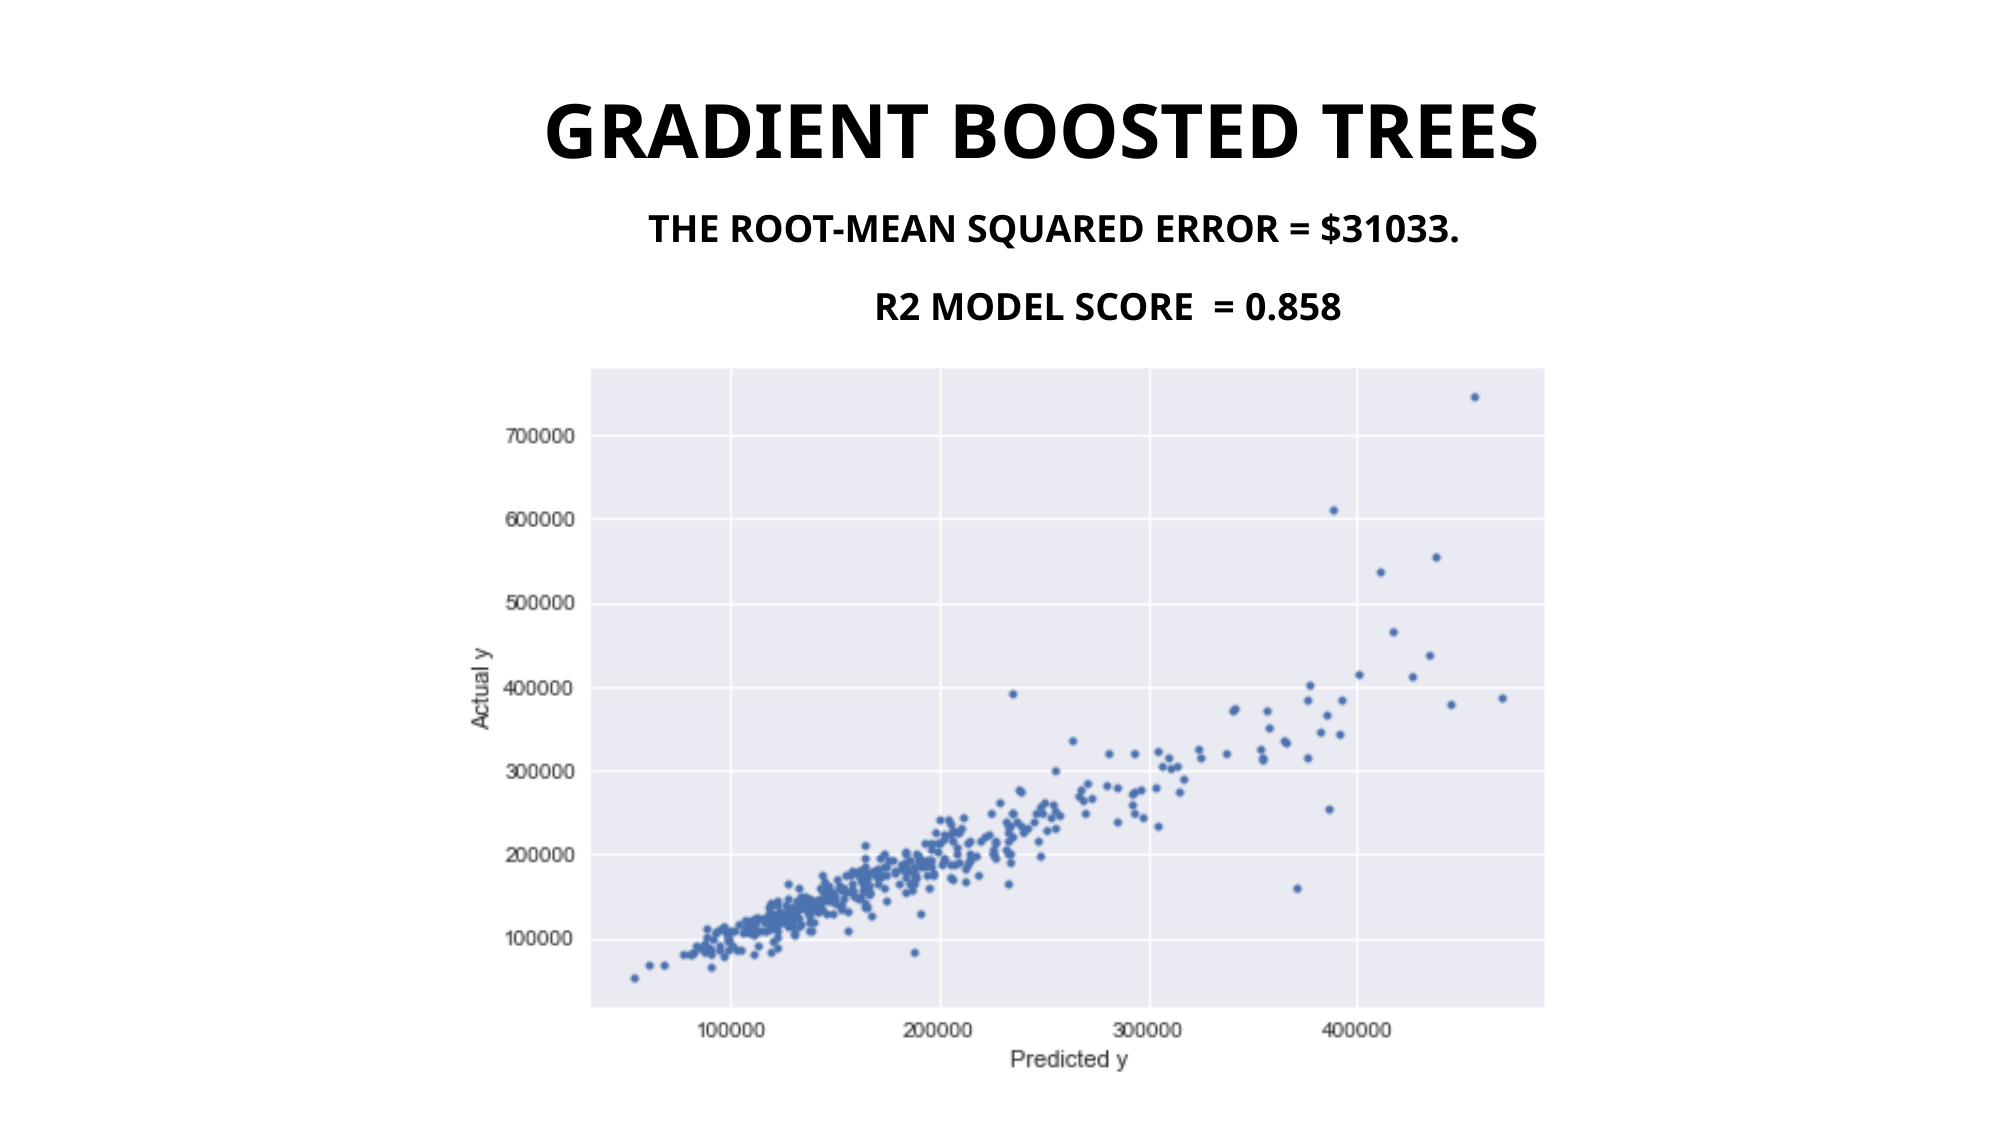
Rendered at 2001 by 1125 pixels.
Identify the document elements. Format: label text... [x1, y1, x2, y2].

text_box GRADIENT BOOSTED TREES [529, 76, 1555, 182]
picture [459, 354, 1560, 1088]
text_box R2 MODEL SCORE = 0.858 [784, 276, 1420, 336]
text_box THE ROOT-MEAN SQUARED ERROR = $31033. [633, 197, 1476, 258]
